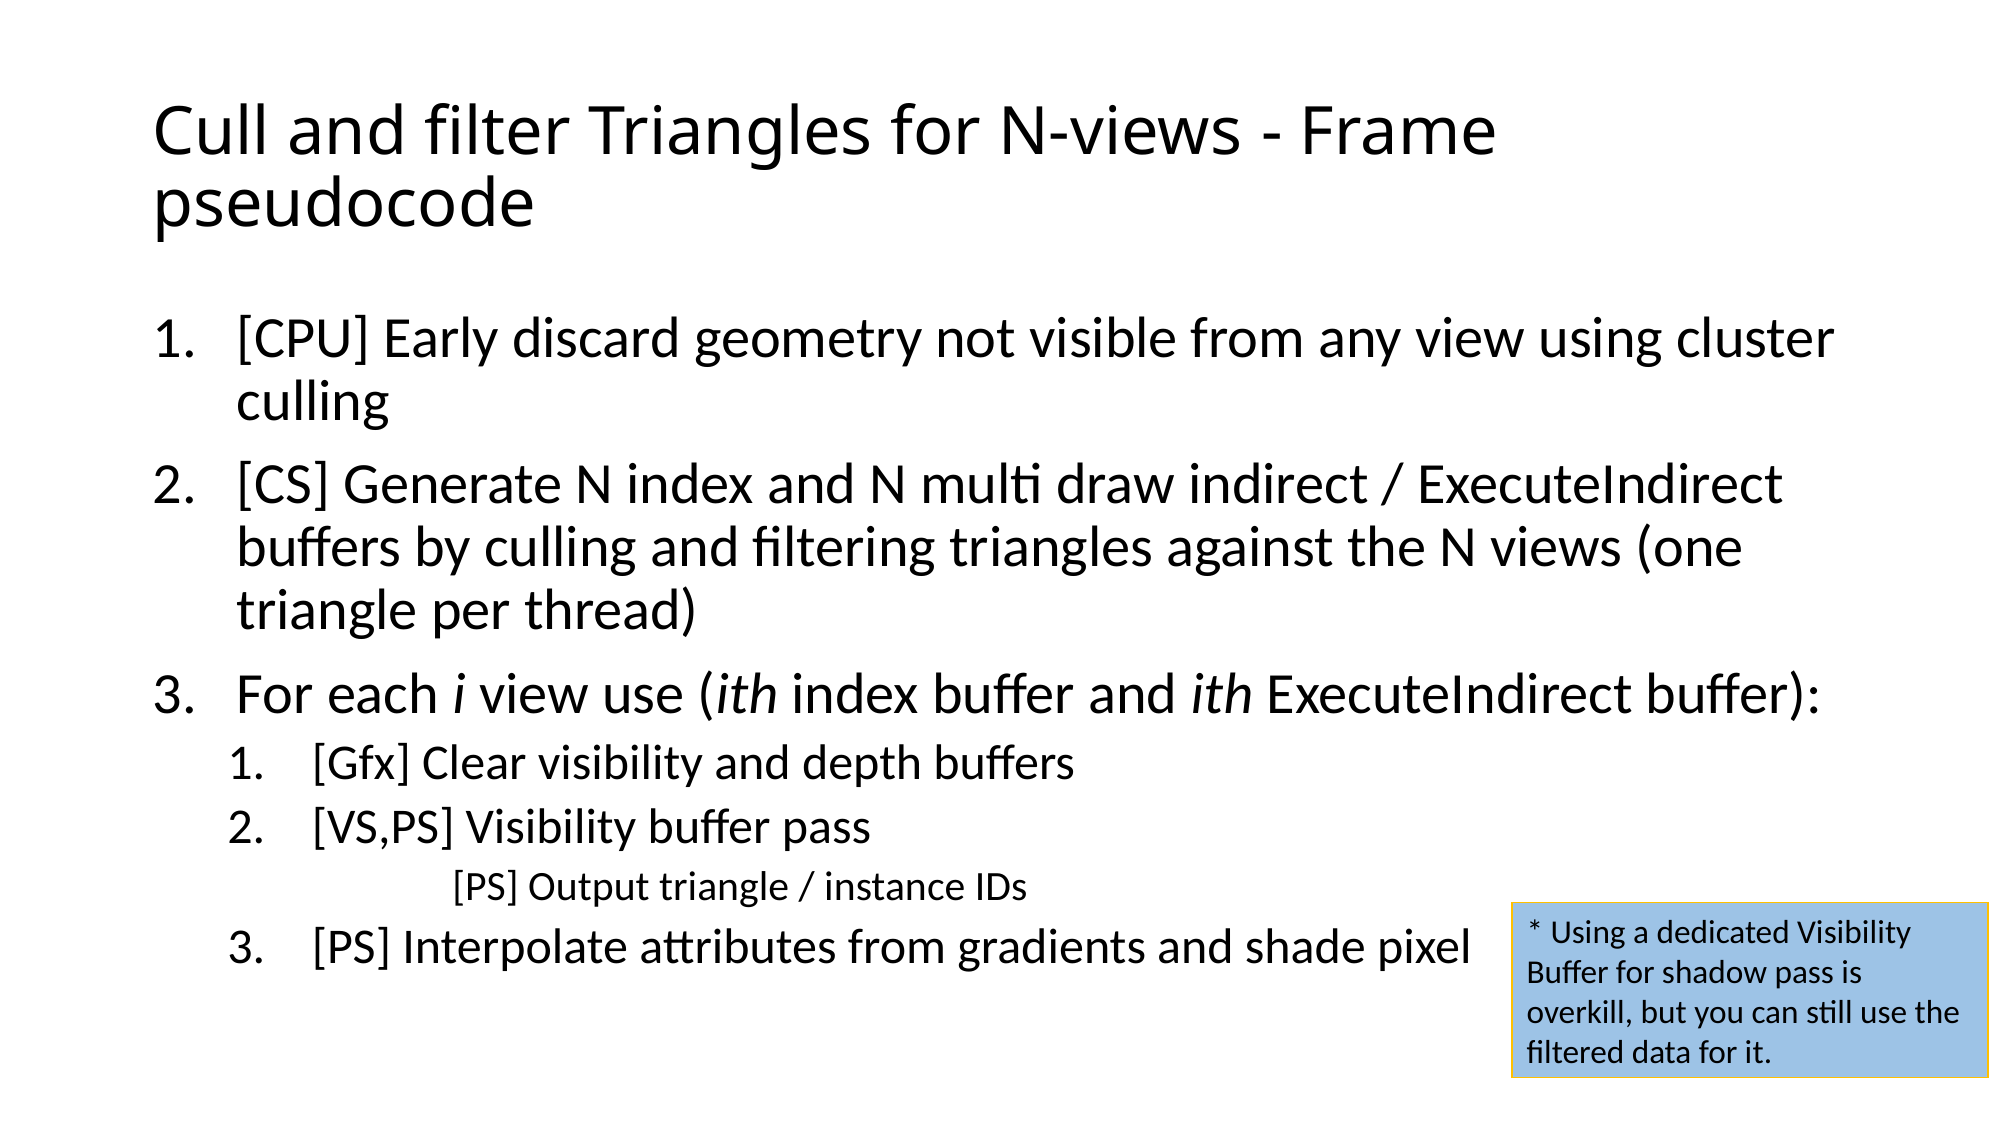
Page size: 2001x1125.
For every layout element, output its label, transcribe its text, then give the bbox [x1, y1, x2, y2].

text_box * Using a dedicated Visibility Buffer for shadow pass is overkill, but you can still use the filtered data for it. [1511, 902, 1989, 1078]
title Cull and filter Triangles for N-views - Frame pseudocode [137, 59, 1863, 278]
list [CPU] Early discard geometry not visible from any view using cluster culling [CS] Generate N index and N multi draw indirect / ExecuteIndirect buffers by culling and filtering triangles against the N views (one triangle per thread) For each i view use (ith index buffer and ith ExecuteIndirect buffer): [Gfx] Clear visibility and depth buffers [VS,PS] Visibility buffer pass [PS] Output triangle / instance IDs [PS] Interpolate attributes from gradients and shade pixel [137, 299, 1863, 1014]
